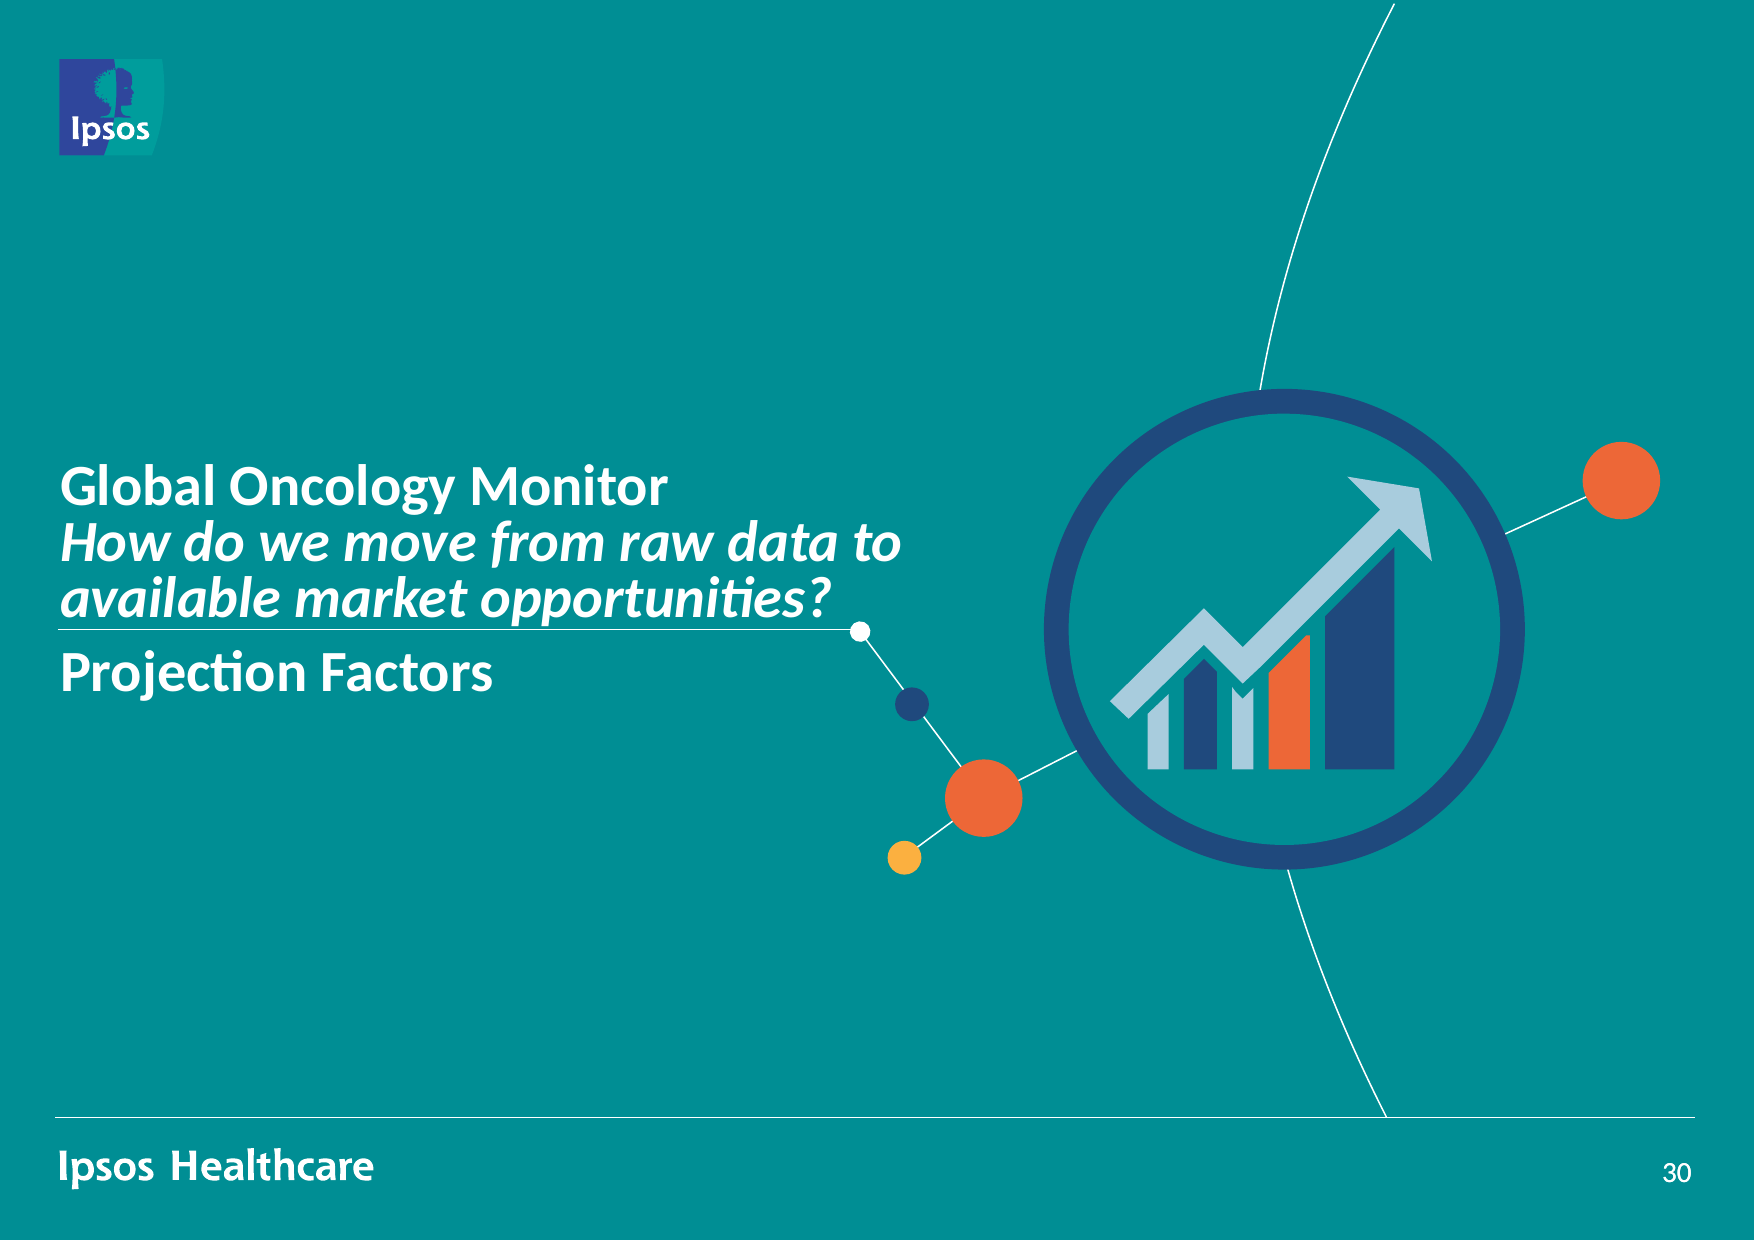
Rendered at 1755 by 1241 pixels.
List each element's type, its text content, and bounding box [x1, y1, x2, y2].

title Projection Factors [60, 644, 823, 703]
text_box Global Oncology Monitor How do we move from raw data to available market opportunities? [60, 460, 914, 629]
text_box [1109, 476, 1433, 770]
slide_number 30 [1520, 1153, 1692, 1189]
